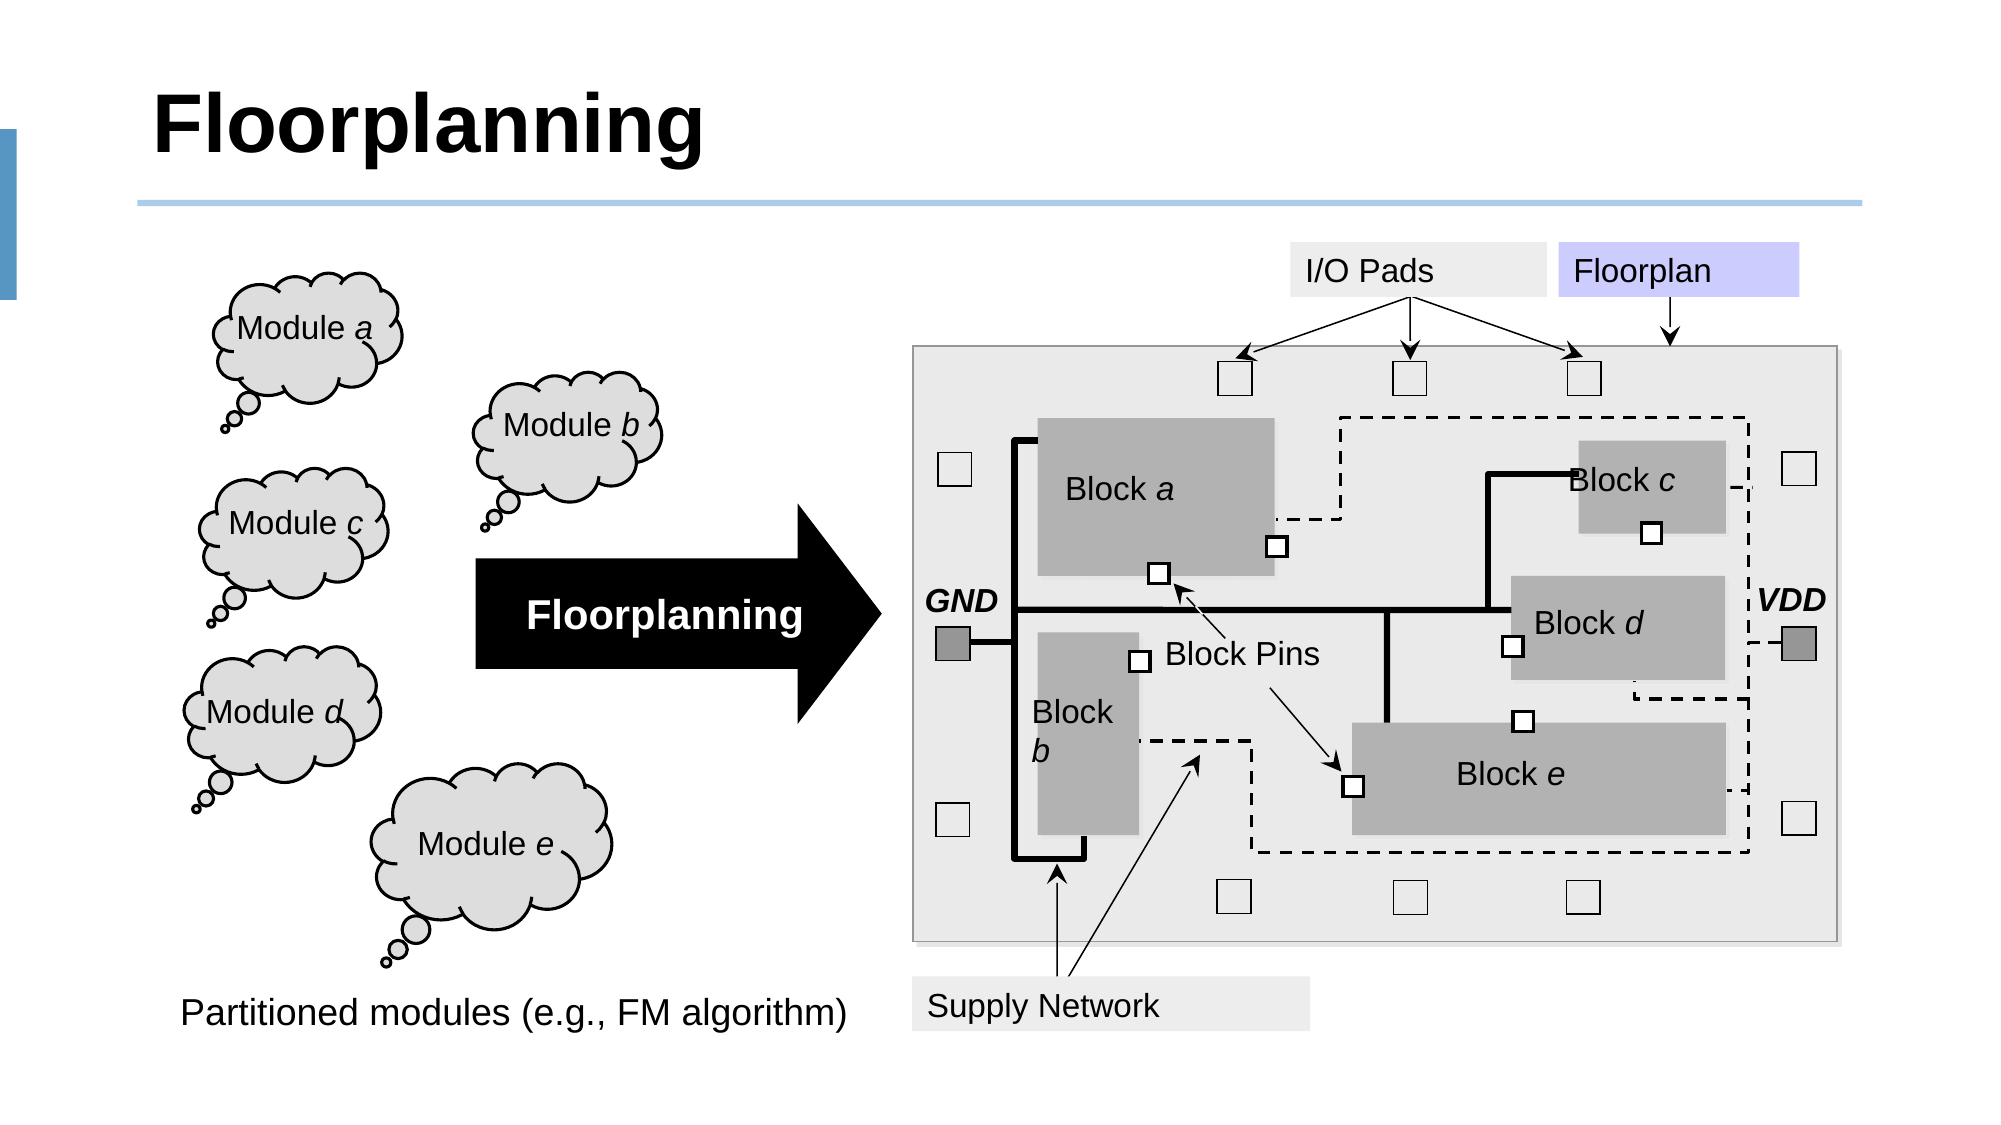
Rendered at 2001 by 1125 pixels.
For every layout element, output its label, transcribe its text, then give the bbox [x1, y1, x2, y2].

text_box [198, 790, 214, 807]
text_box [199, 467, 422, 598]
text_box Module a [221, 298, 413, 354]
text_box Partitioned modules (e.g., FM algorithm) [165, 980, 864, 1041]
text_box Module d [191, 682, 386, 738]
text_box [234, 273, 394, 298]
text_box [184, 696, 191, 725]
text_box [188, 730, 365, 794]
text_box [371, 763, 627, 930]
title Floorplanning [137, 42, 1863, 208]
text_box [227, 411, 242, 426]
text_box [221, 425, 229, 433]
text_box [192, 805, 201, 813]
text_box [473, 371, 682, 502]
text_box [475, 503, 882, 724]
text_box [202, 646, 376, 682]
text_box [217, 351, 396, 415]
text_box [213, 319, 221, 349]
text_box Floorplanning [511, 580, 828, 645]
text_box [902, 242, 1849, 1040]
